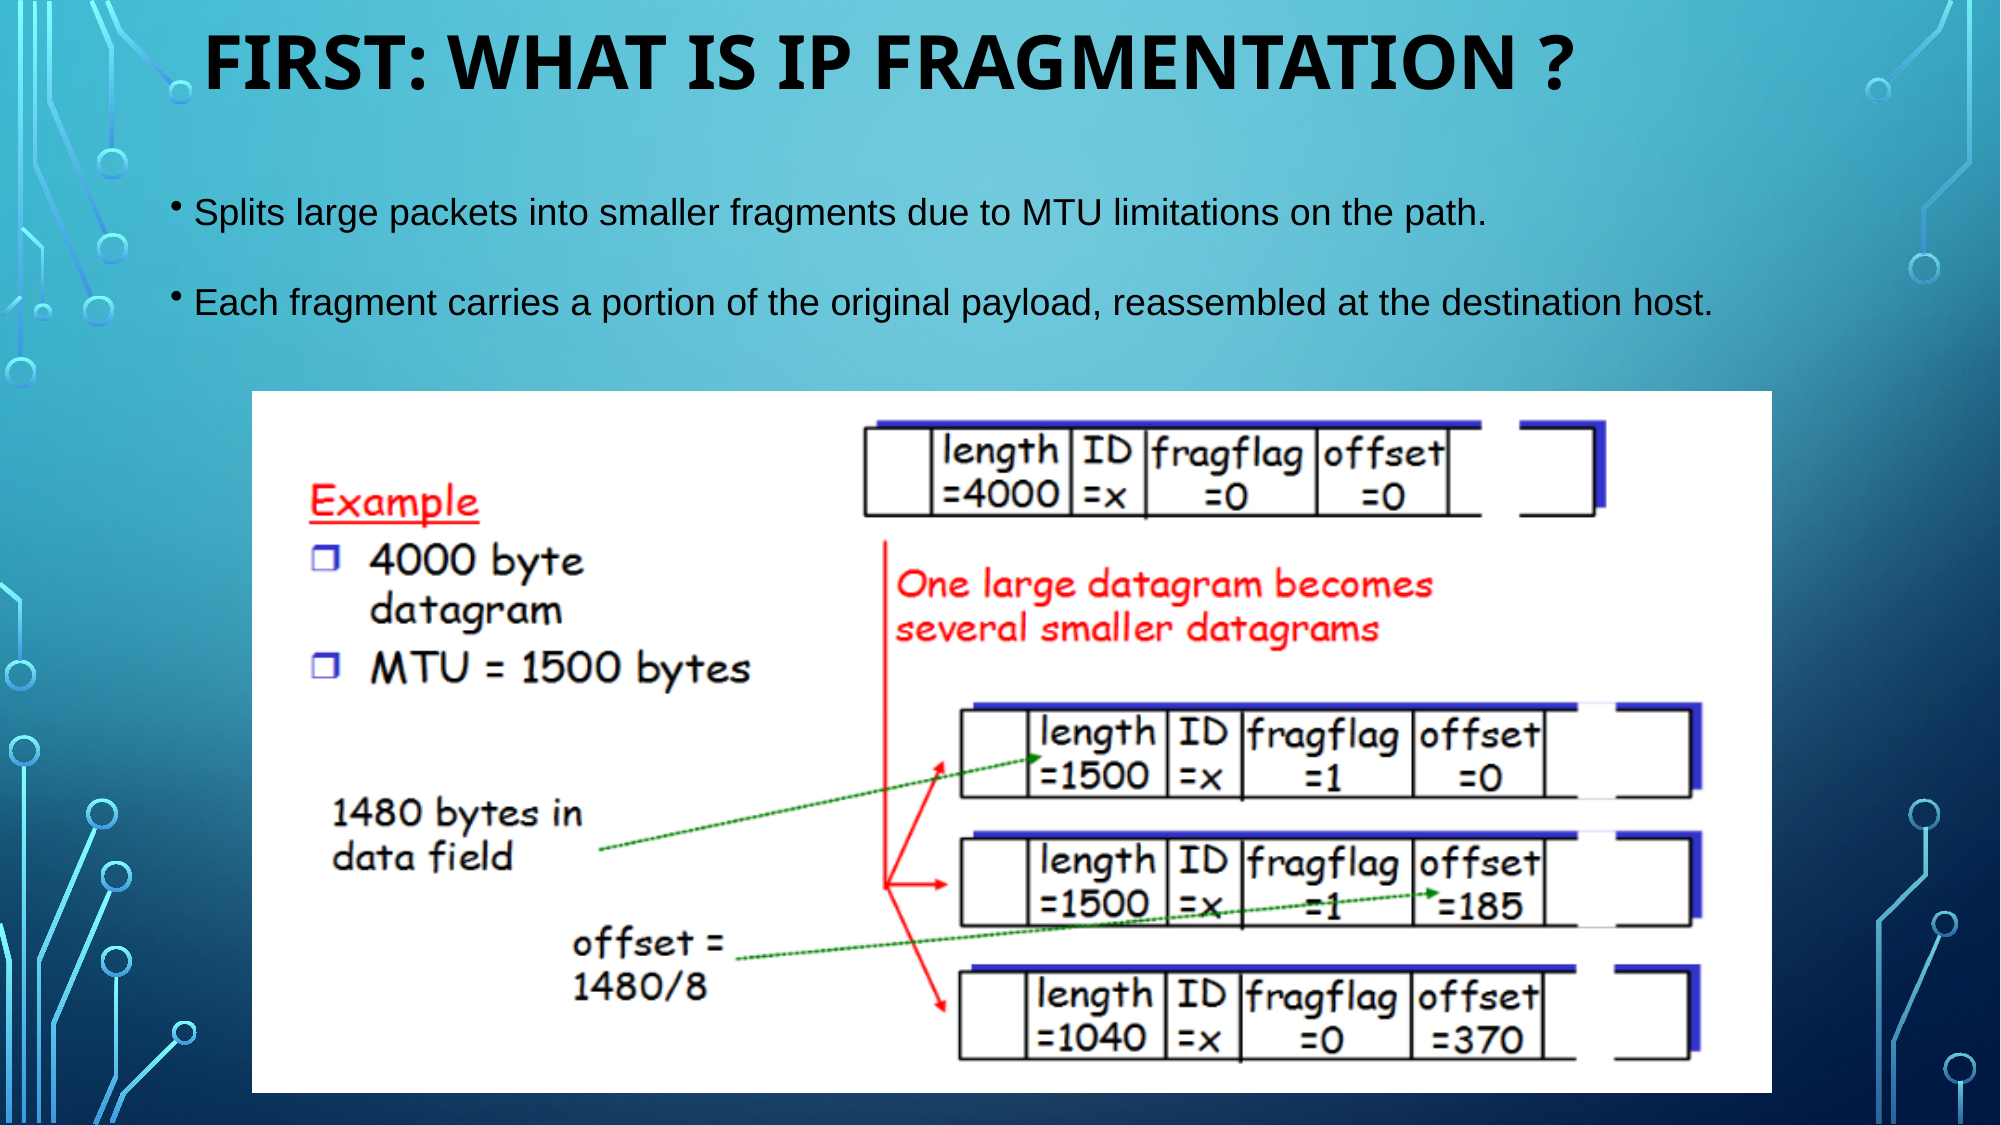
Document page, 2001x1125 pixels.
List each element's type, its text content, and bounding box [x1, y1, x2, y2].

picture [252, 391, 1772, 1094]
list Splits large packets into smaller fragments due to MTU limitations on the path. Each fragment carries a portion of the original payload, reassembled at the destination host. [155, 0, 1927, 582]
